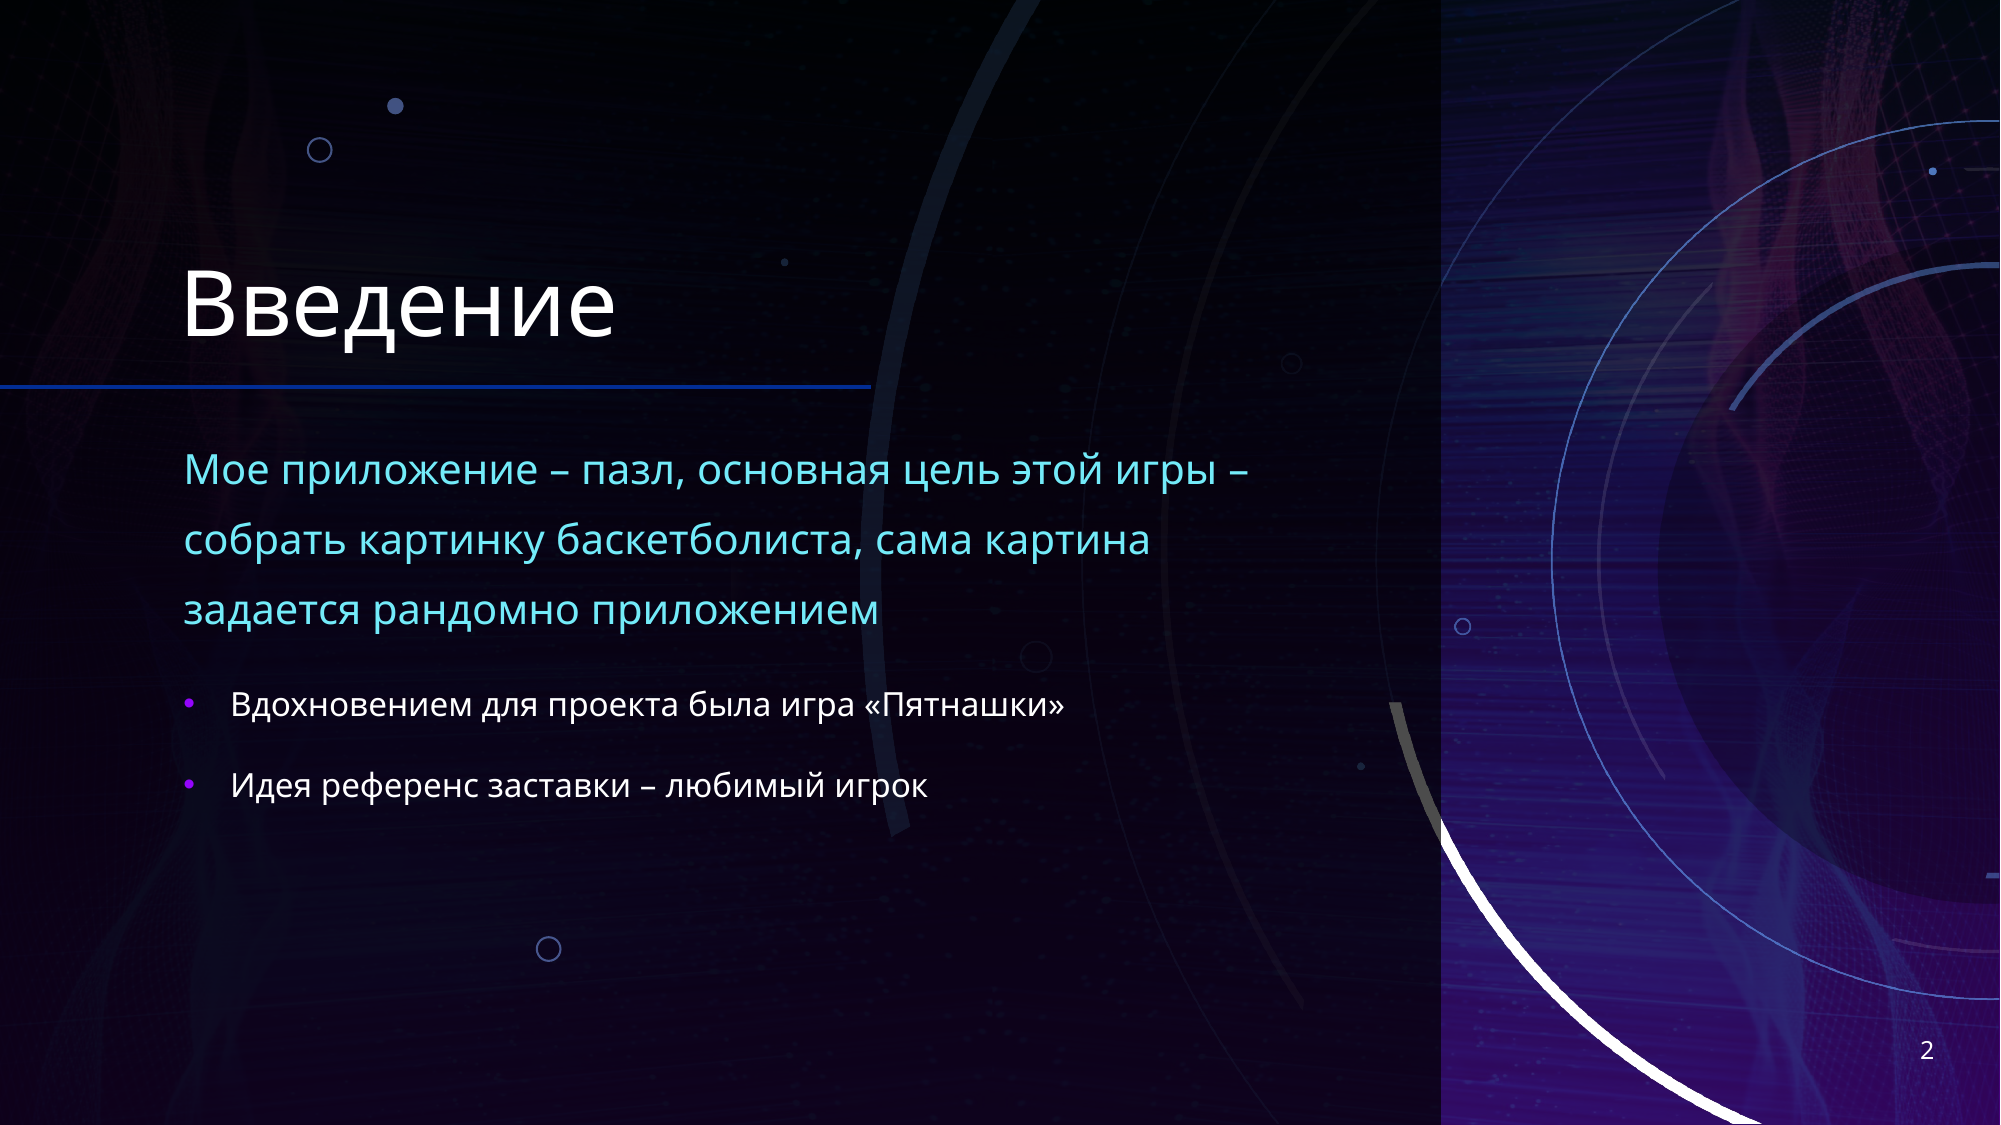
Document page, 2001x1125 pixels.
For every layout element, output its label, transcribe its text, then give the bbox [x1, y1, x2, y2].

list Мое приложение – пазл, основная цель этой игры – собрать картинку баскетболиста, сама картина задается рандомно приложением [168, 415, 1299, 642]
slide_number 2 [1499, 1021, 1950, 1082]
picture [730, 0, 2000, 1124]
title Введение [164, 172, 1299, 364]
list Вдохновением для проекта была игра «Пятнашки» Идея референс заставки – любимый игрок [168, 655, 1299, 1024]
